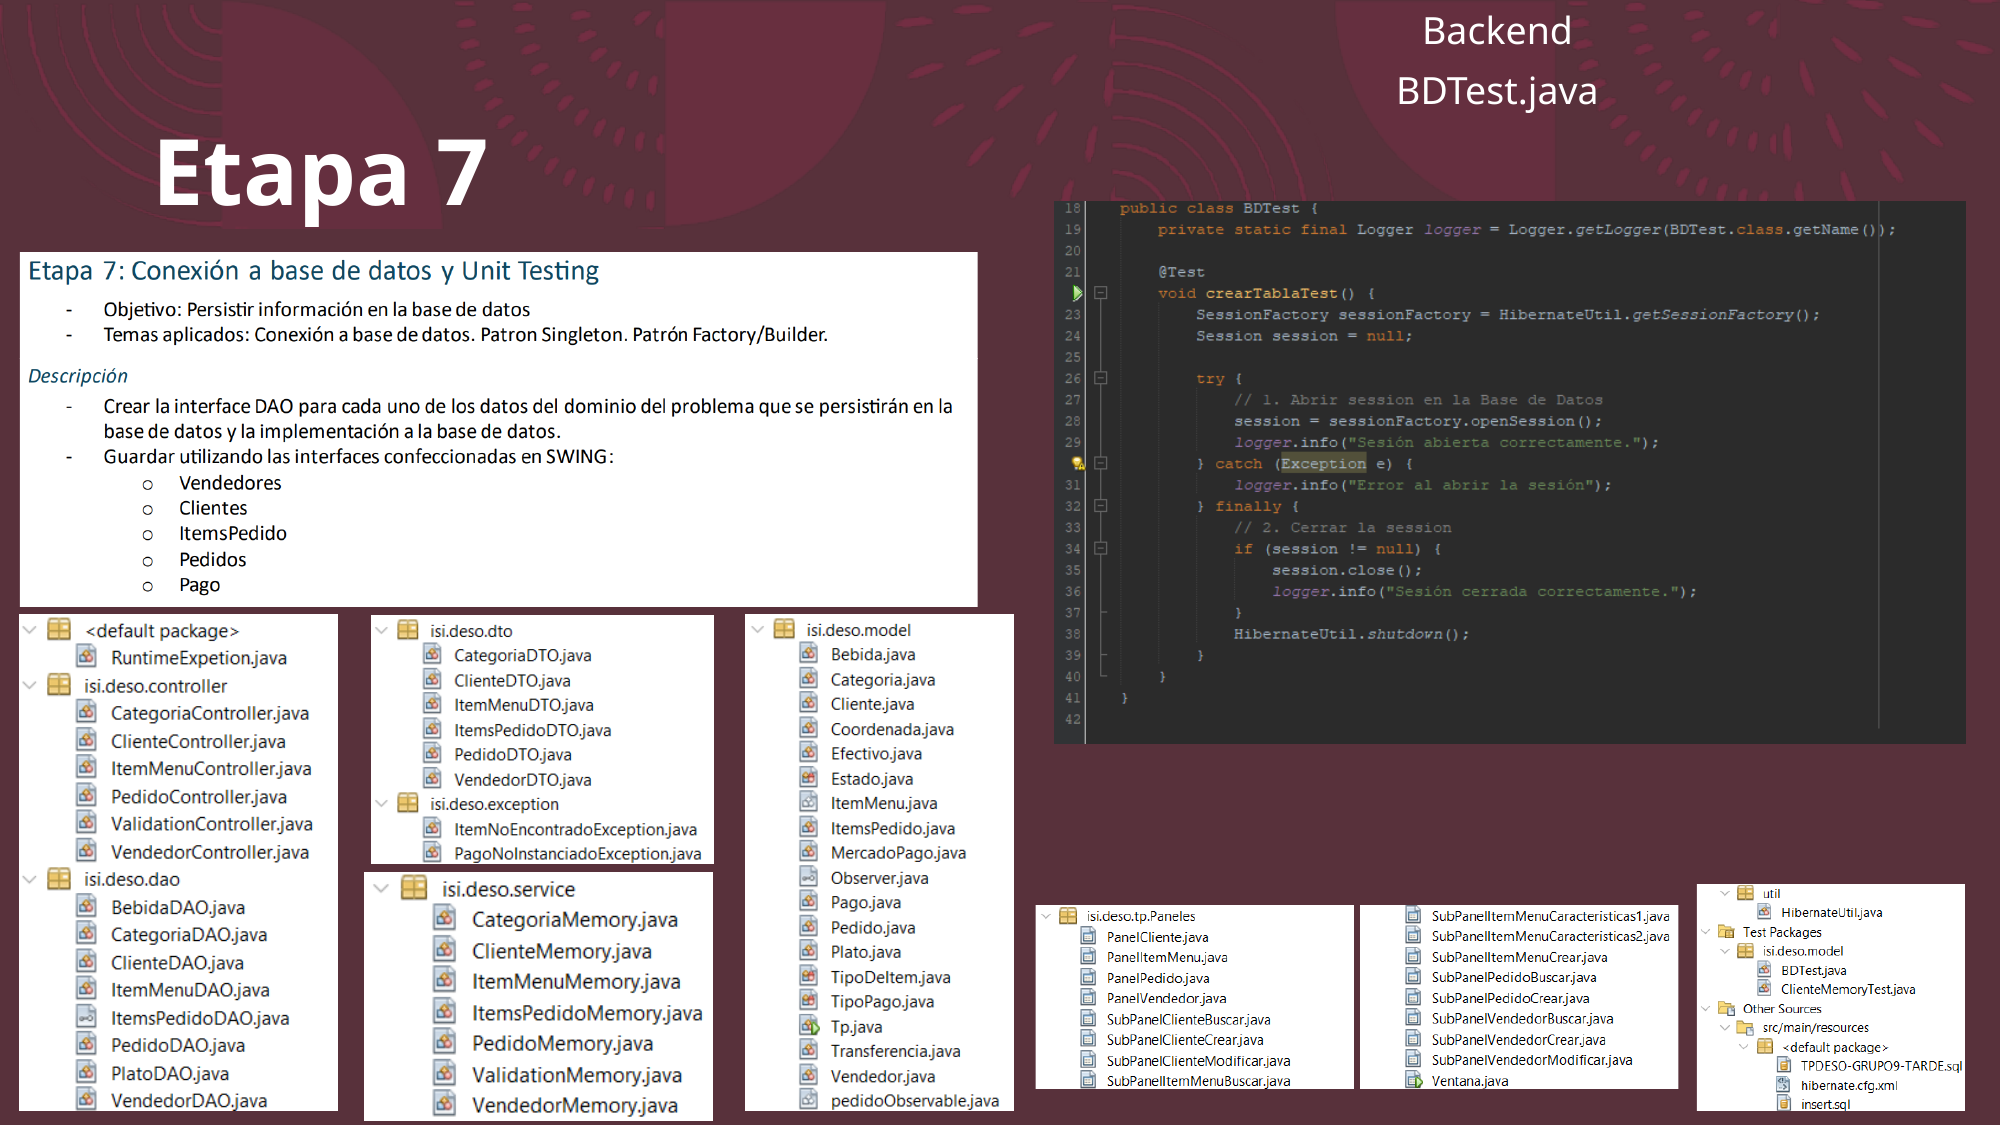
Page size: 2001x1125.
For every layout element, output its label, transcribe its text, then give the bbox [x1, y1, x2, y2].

picture [745, 614, 1014, 1111]
picture [364, 872, 713, 1121]
picture [1696, 883, 1965, 1111]
picture [19, 614, 338, 1111]
picture [1035, 904, 1354, 1089]
text_box BDTest.java [994, 59, 2000, 120]
picture [1054, 201, 1966, 744]
picture [19, 252, 978, 607]
picture [371, 615, 714, 864]
picture [1360, 904, 1679, 1089]
text_box Backend [994, 0, 2000, 59]
title Etapa 7 [137, 60, 555, 252]
